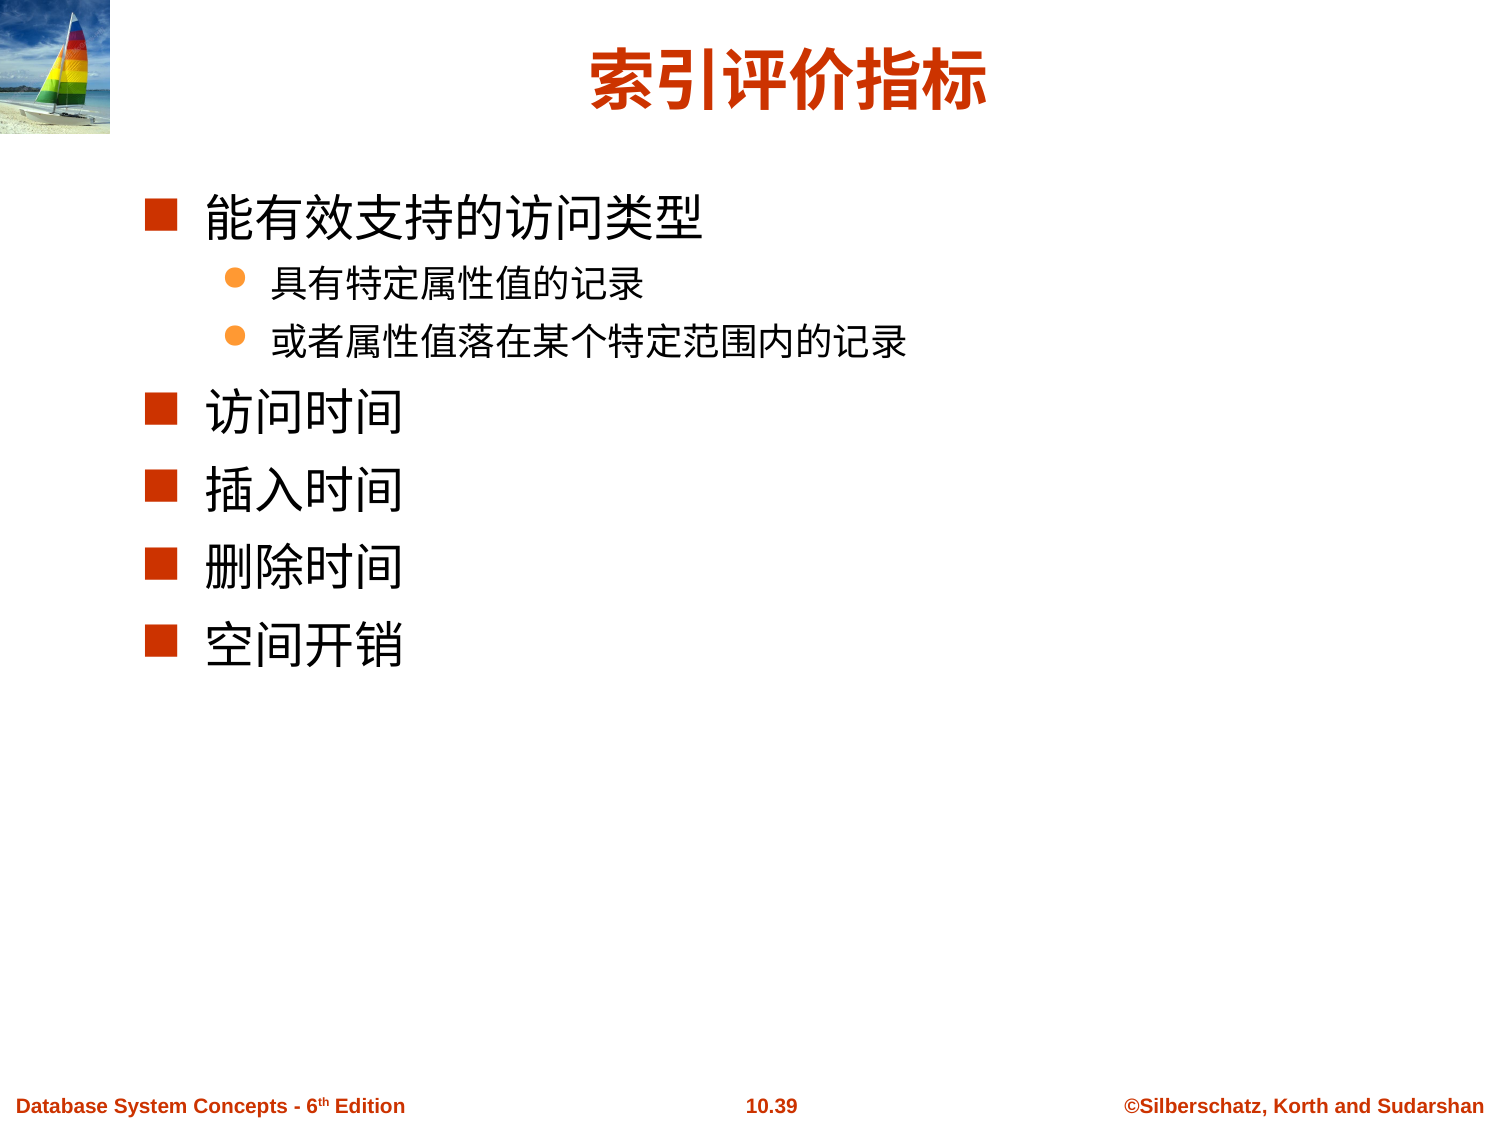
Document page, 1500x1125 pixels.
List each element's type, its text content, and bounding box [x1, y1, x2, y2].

title 索引评价指标 [126, 25, 1451, 126]
list 能有效支持的访问类型 具有特定属性值的记录 或者属性值落在某个特定范围内的记录 访问时间 插入时间 删除时间 空间开销 [133, 179, 1391, 984]
picture [0, 0, 110, 134]
